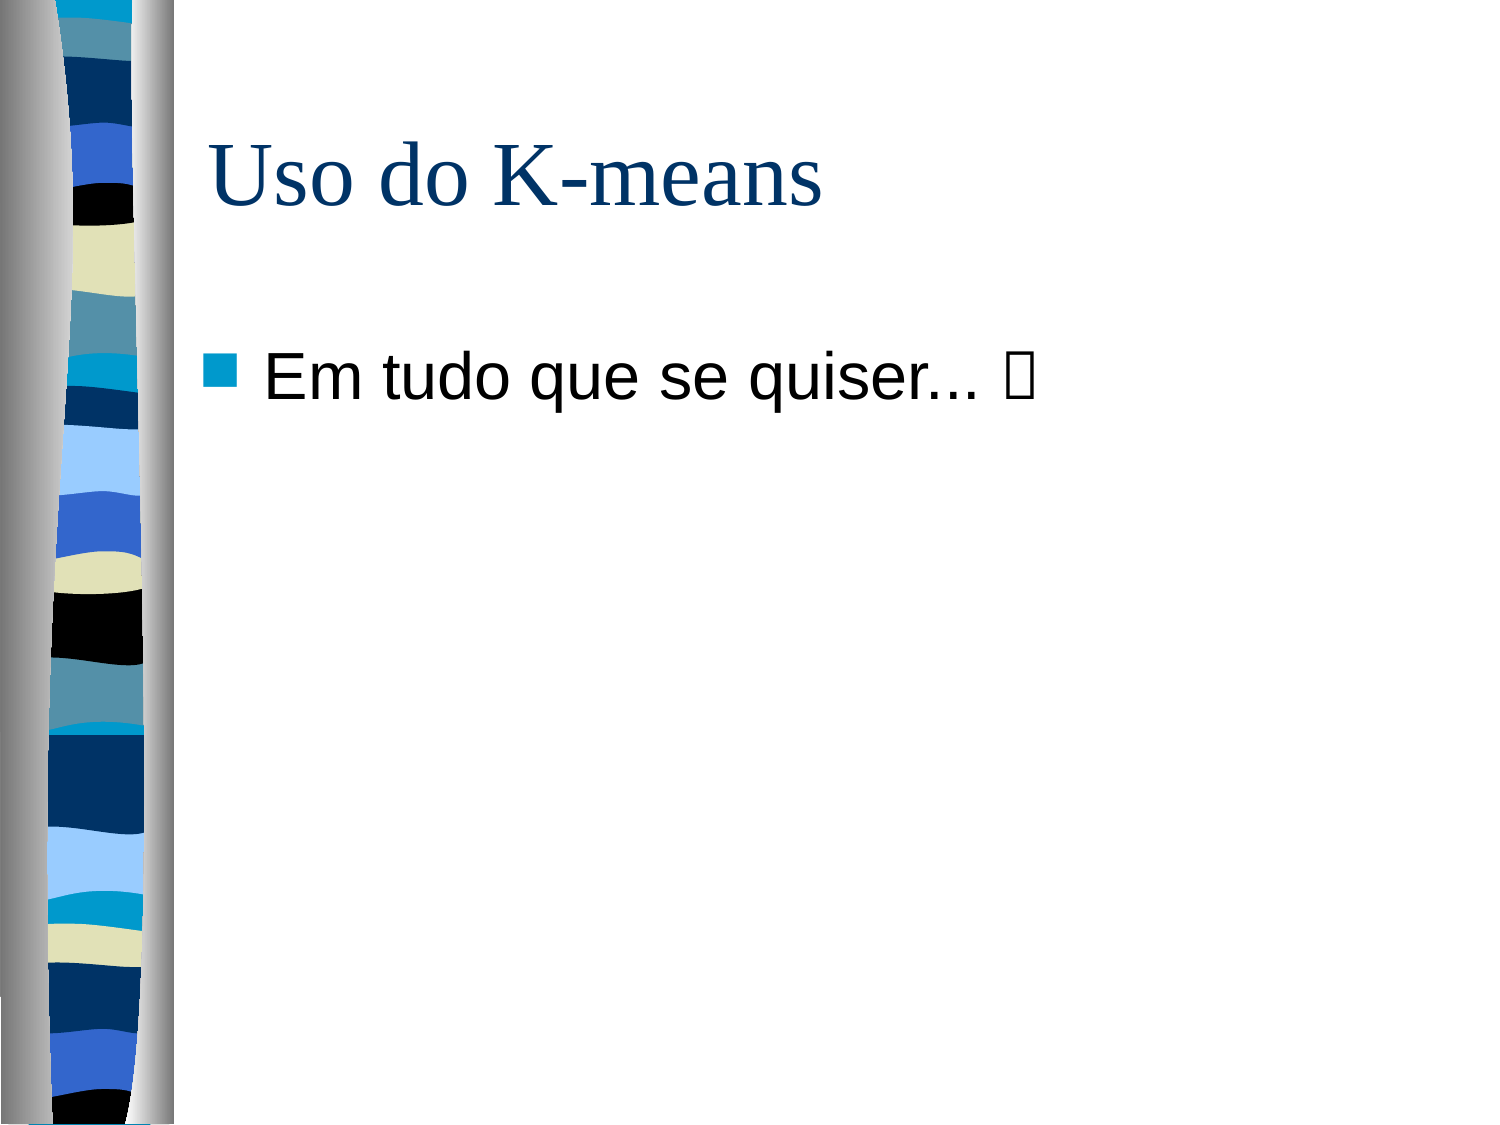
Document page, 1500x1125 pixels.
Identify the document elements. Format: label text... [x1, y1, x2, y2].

title Uso do K-means [192, 74, 1468, 263]
list Em tudo que se quiser...  [192, 324, 1468, 1001]
